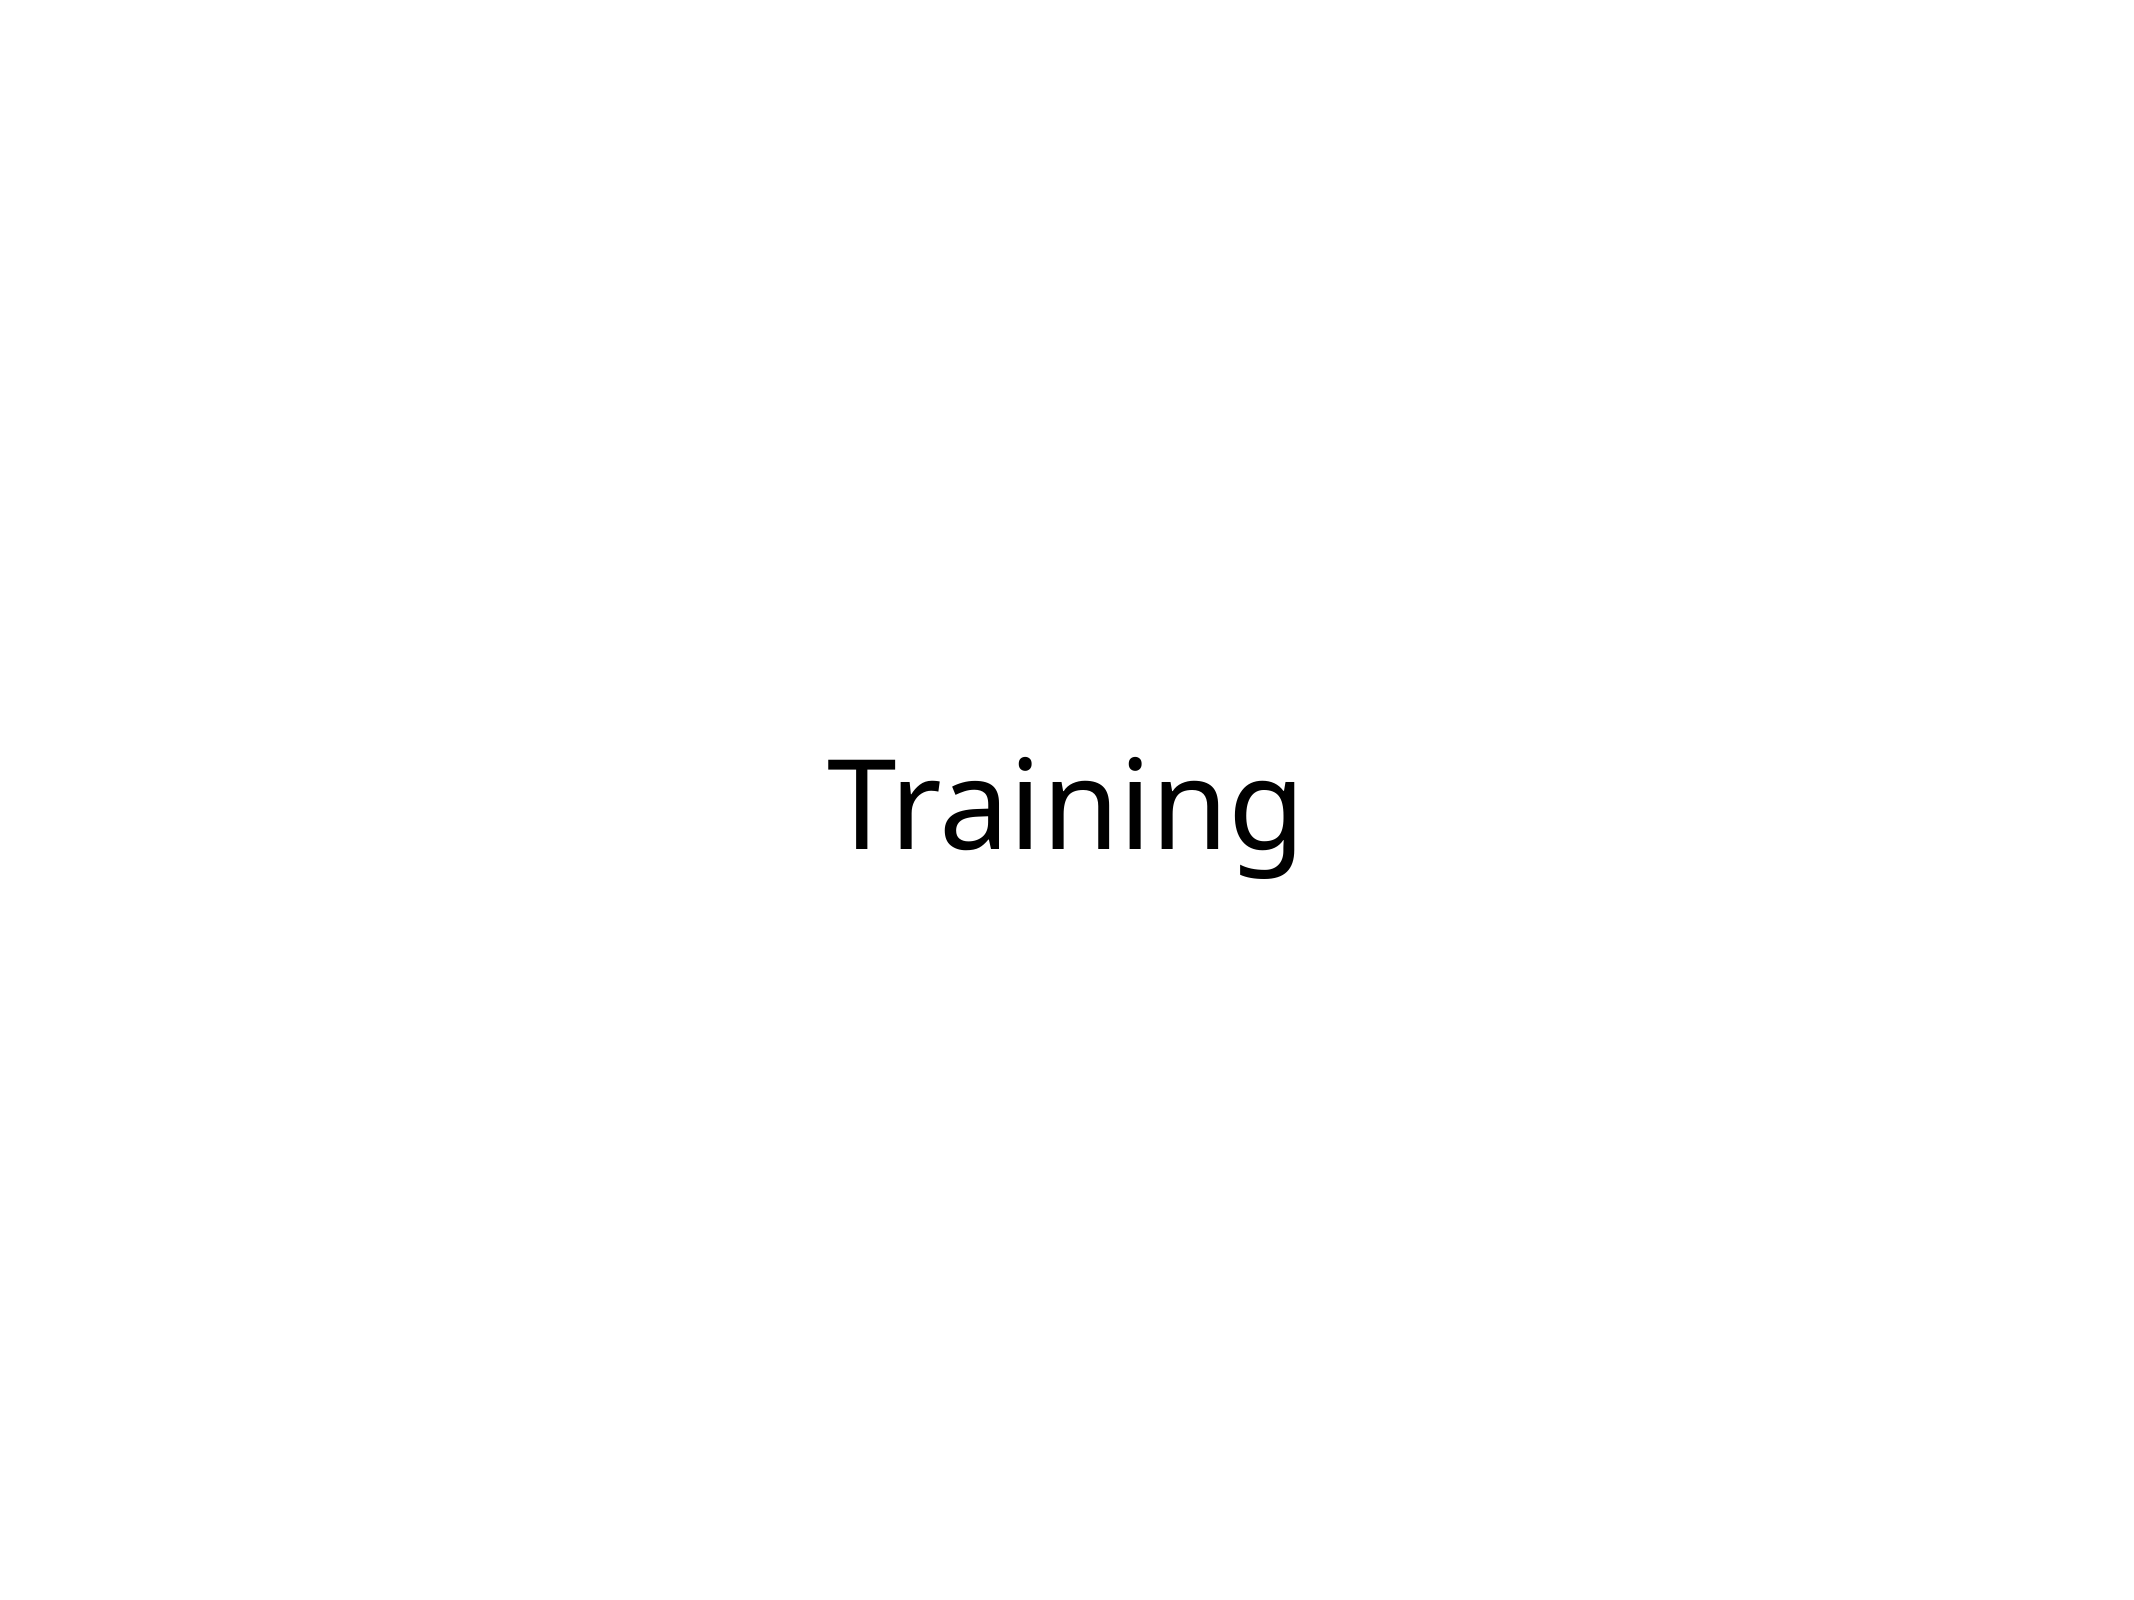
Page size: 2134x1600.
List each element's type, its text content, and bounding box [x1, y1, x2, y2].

title Training [93, 607, 2041, 993]
